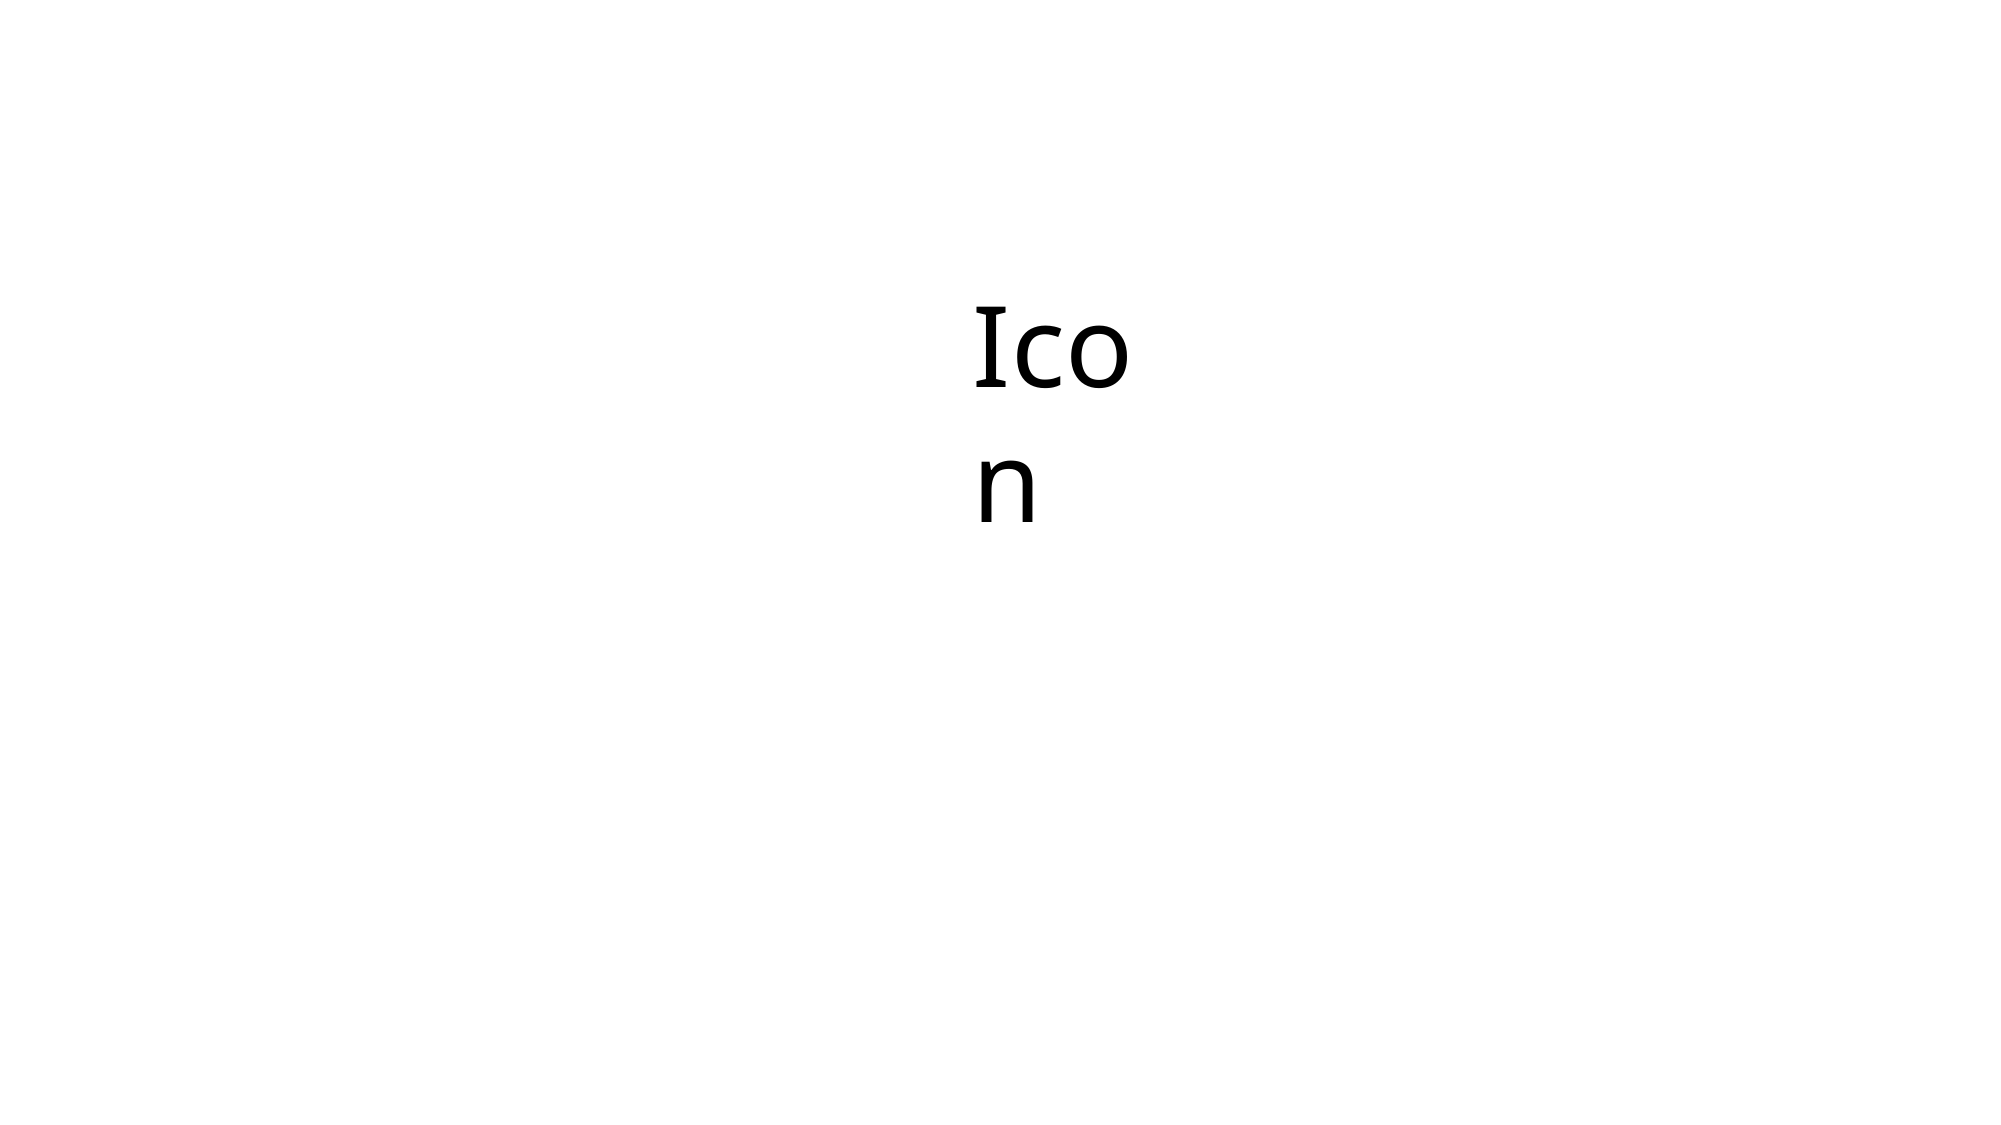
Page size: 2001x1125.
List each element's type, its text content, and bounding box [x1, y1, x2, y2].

text_box Icon [958, 267, 1205, 552]
